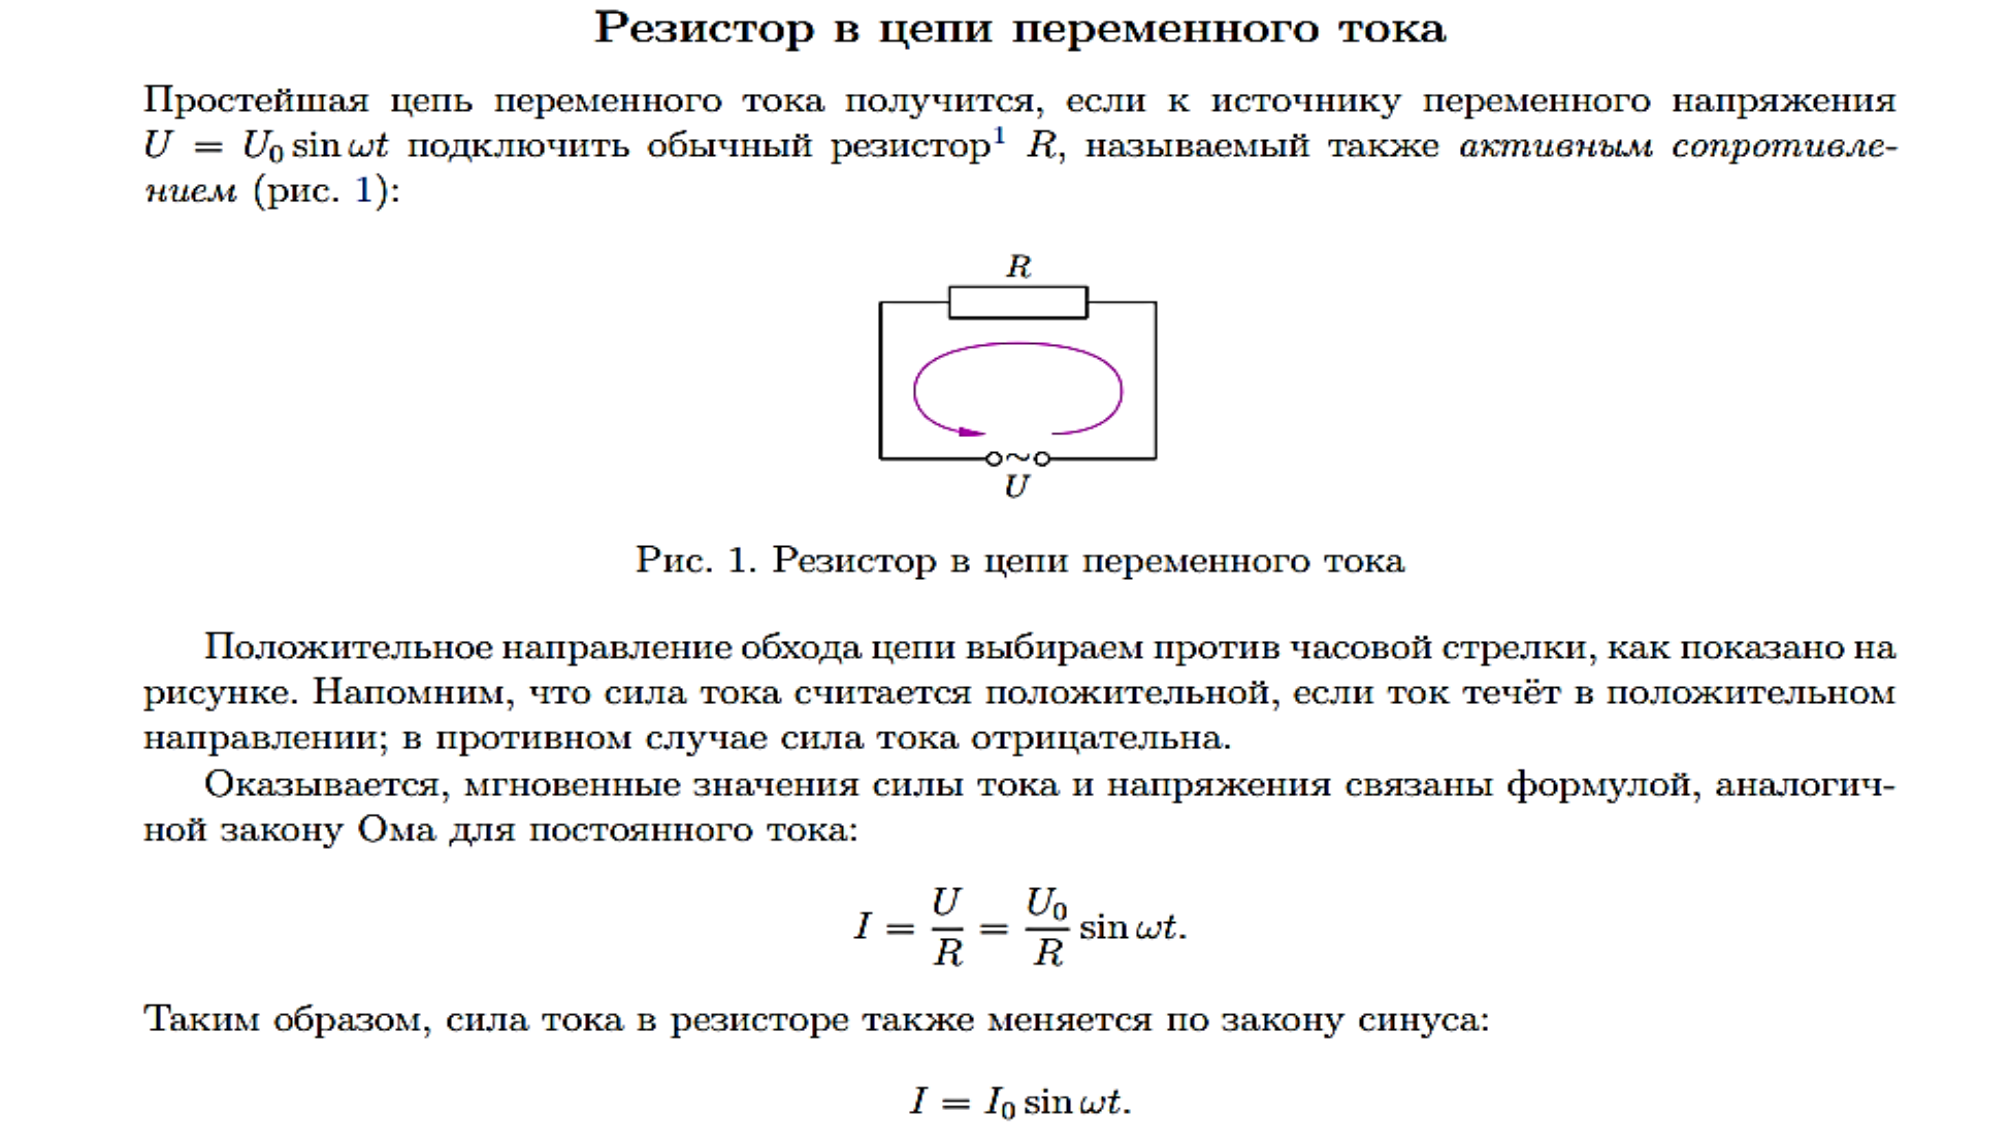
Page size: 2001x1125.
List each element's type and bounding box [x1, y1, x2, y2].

picture [130, 0, 1911, 1125]
